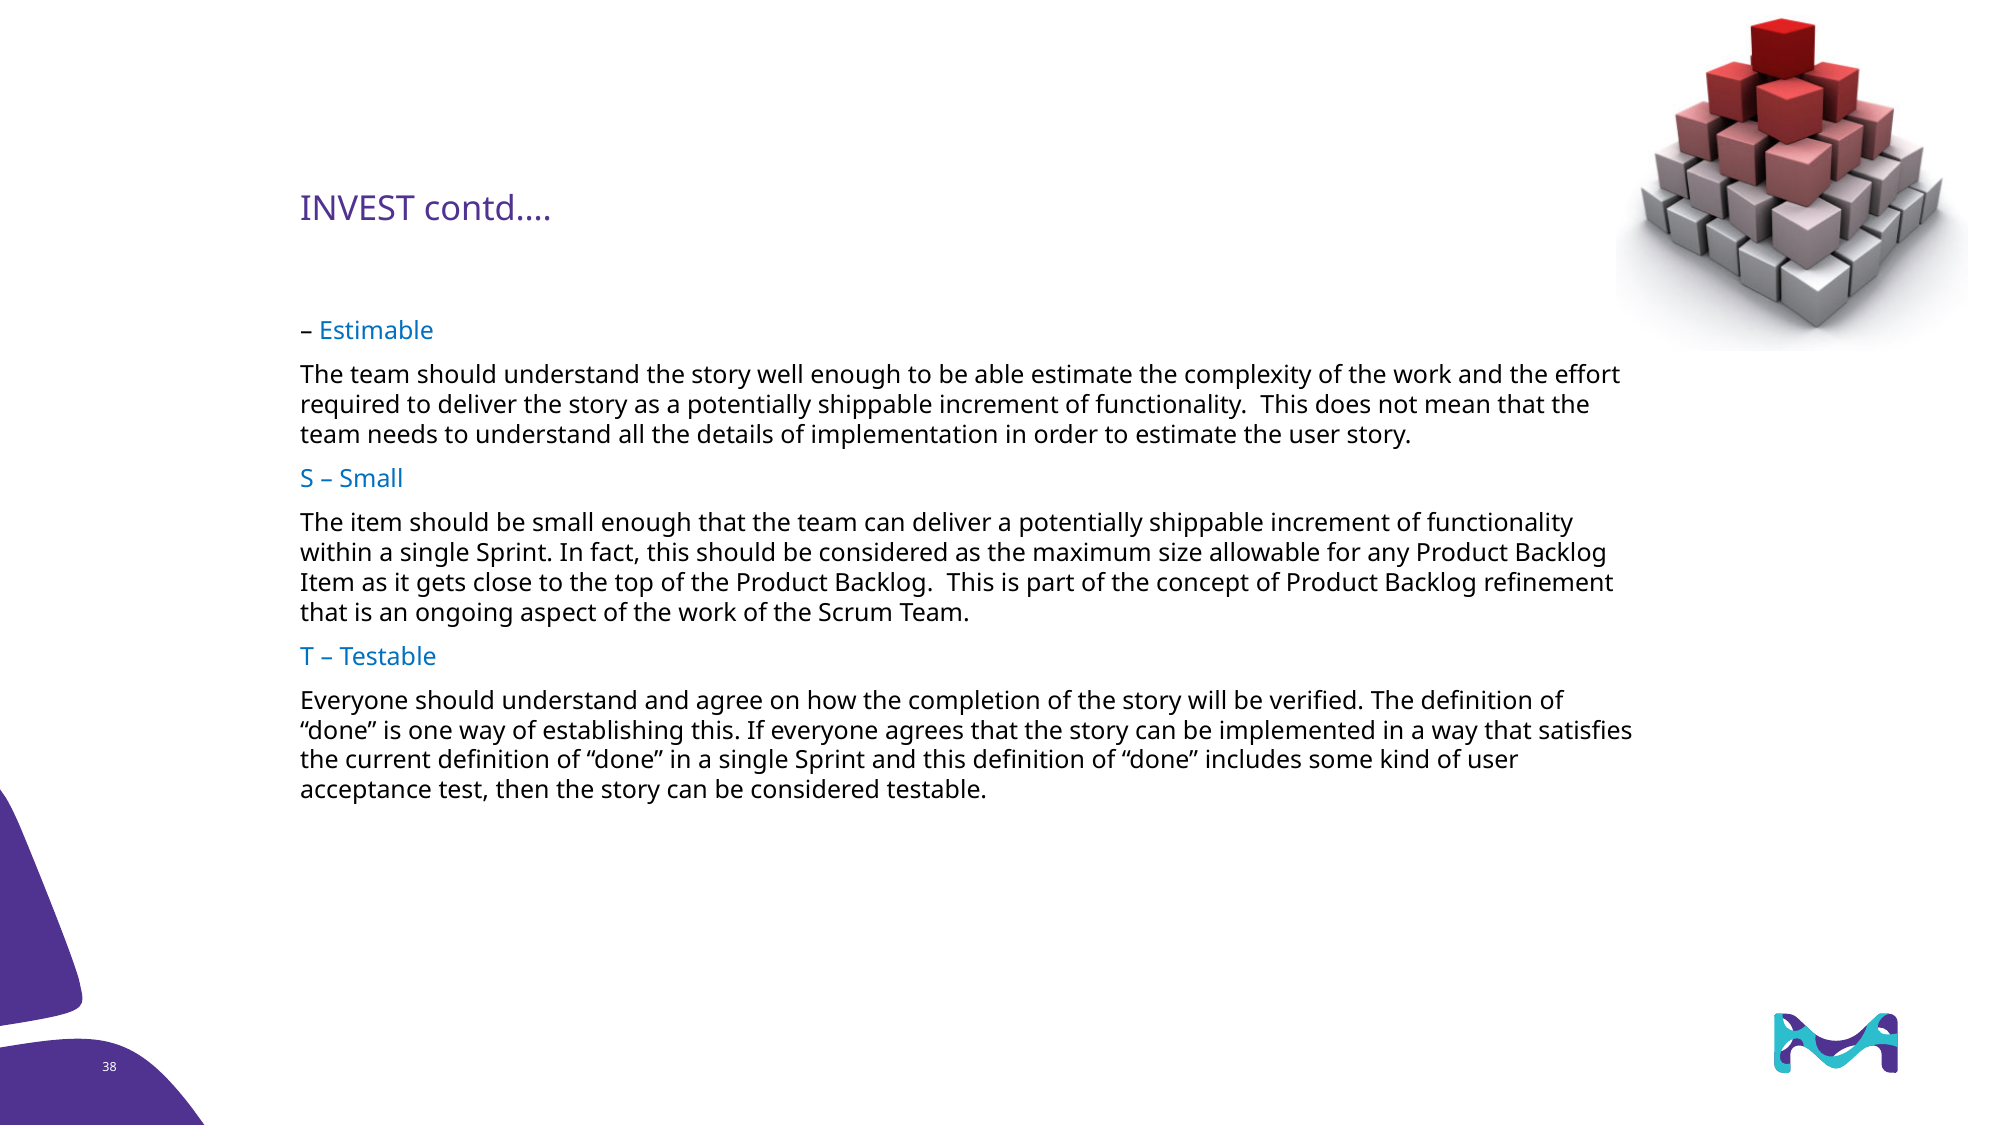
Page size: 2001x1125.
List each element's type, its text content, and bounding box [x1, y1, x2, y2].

picture [1616, 0, 1968, 351]
list – Estimable The team should understand the story well enough to be able estimate the complexity of the work and the effort required to deliver the story as a potentially shippable increment of functionality. This does not mean that the team needs to understand all the details of implementation in order to estimate the user story. S – Small The item should be small enough that the team can deliver a potentially shippable increment of functionality within a single Sprint. In fact, this should be considered as the maximum size allowable for any Product Backlog Item as it gets close to the top of the Product Backlog. This is part of the concept of Product Backlog refinement that is an ongoing aspect of the work of the Scrum Team. T – Testable Everyone should understand and agree on how the completion of the story will be verified. The definition of “done” is one way of establishing this. If everyone agrees that the story can be implemented in a way that satisfies the current definition of “done” in a single Sprint and this definition of “done” includes some kind of user acceptance test, then the story can be considered testable. [300, 314, 1647, 900]
slide_number 38 [102, 1046, 209, 1083]
title INVEST contd…. [300, 189, 1611, 231]
